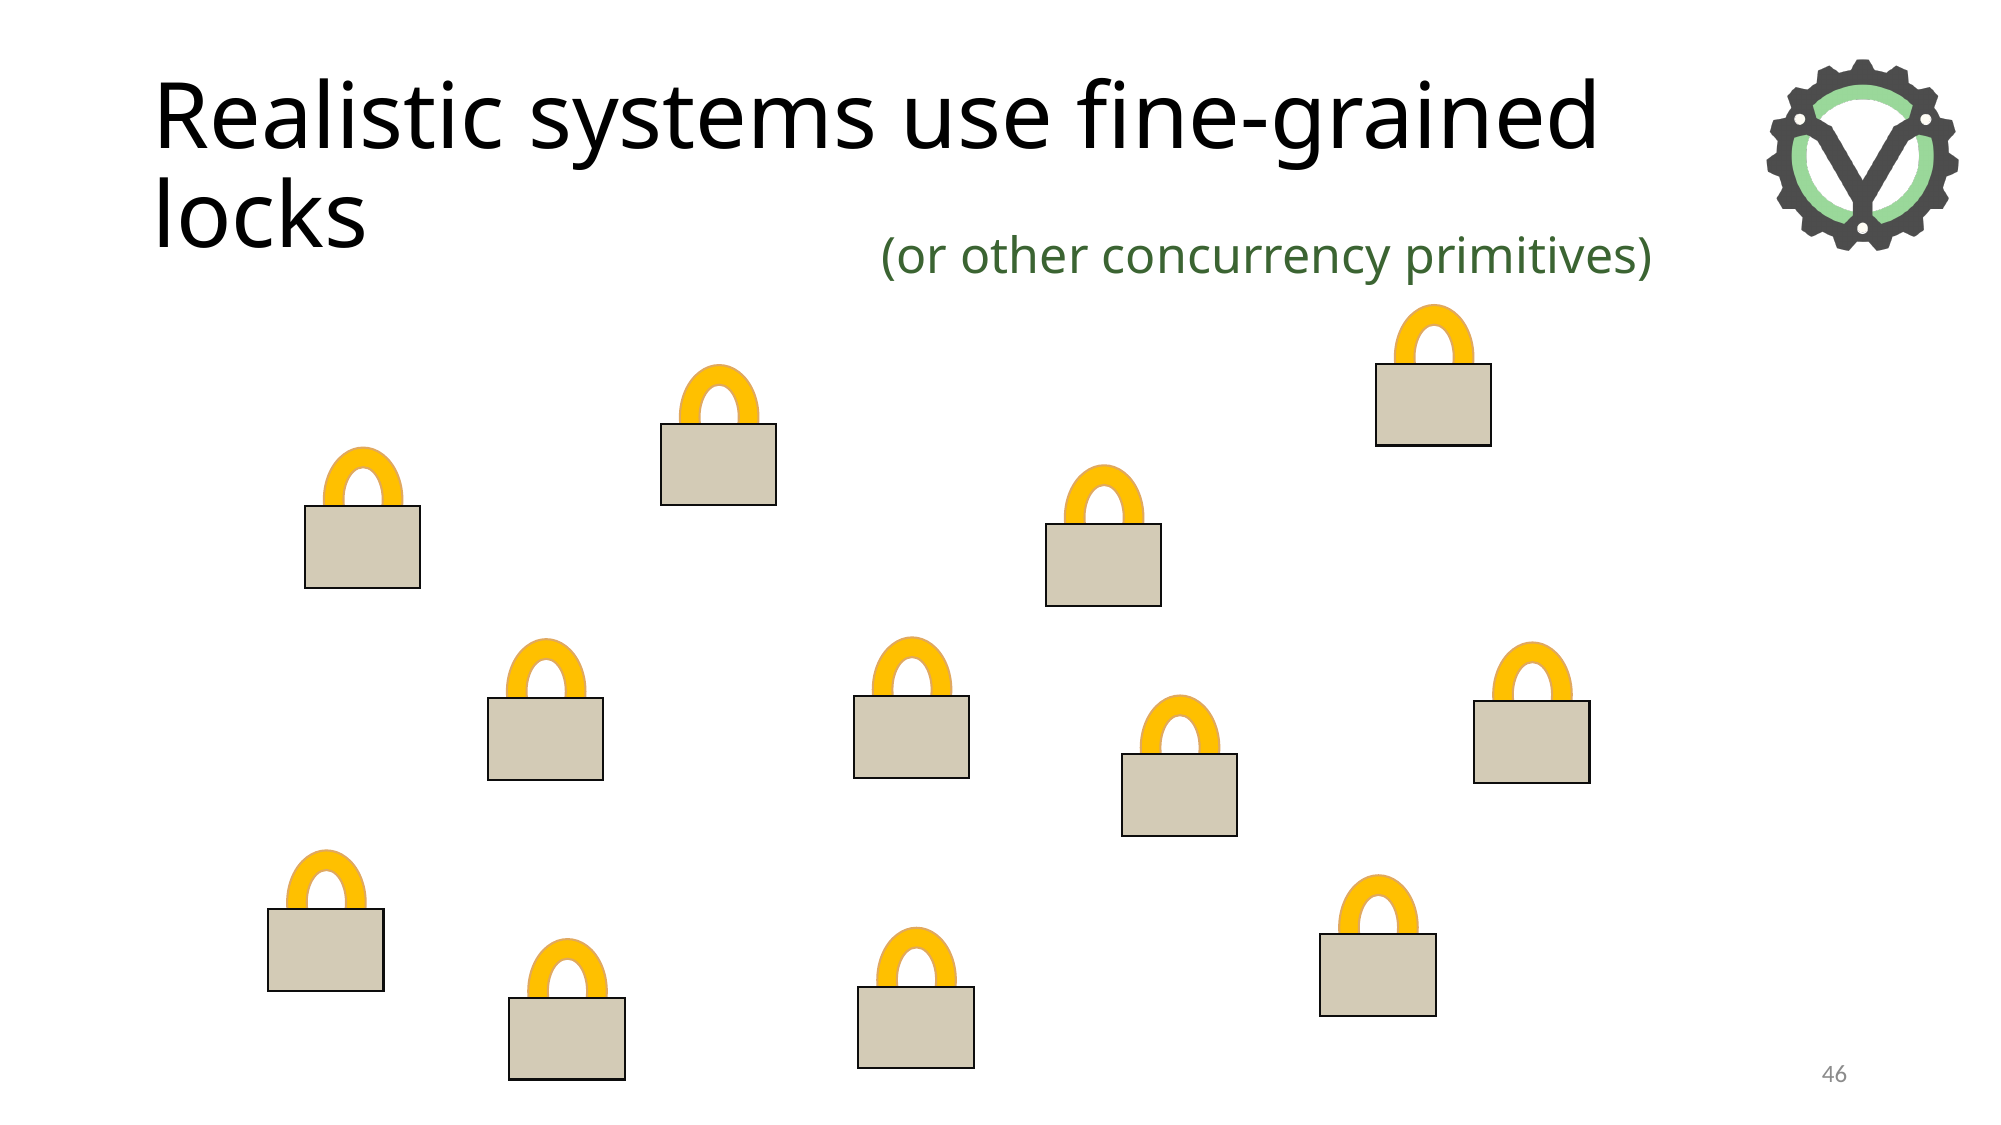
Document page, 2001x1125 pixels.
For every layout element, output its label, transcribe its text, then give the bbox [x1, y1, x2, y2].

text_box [1375, 305, 1492, 446]
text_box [304, 447, 421, 589]
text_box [487, 639, 604, 780]
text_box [1045, 465, 1162, 606]
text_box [853, 637, 970, 778]
title Realistic systems use fine-grained locks [137, 59, 1751, 278]
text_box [509, 939, 625, 1080]
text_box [858, 927, 974, 1069]
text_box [1473, 642, 1590, 783]
slide_number 46 [1412, 1042, 1863, 1103]
picture [1766, 59, 1959, 252]
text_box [660, 365, 777, 506]
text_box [1320, 875, 1436, 1016]
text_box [267, 850, 384, 991]
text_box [1121, 695, 1238, 837]
text_box (or other concurrency primitives) [866, 216, 1823, 292]
